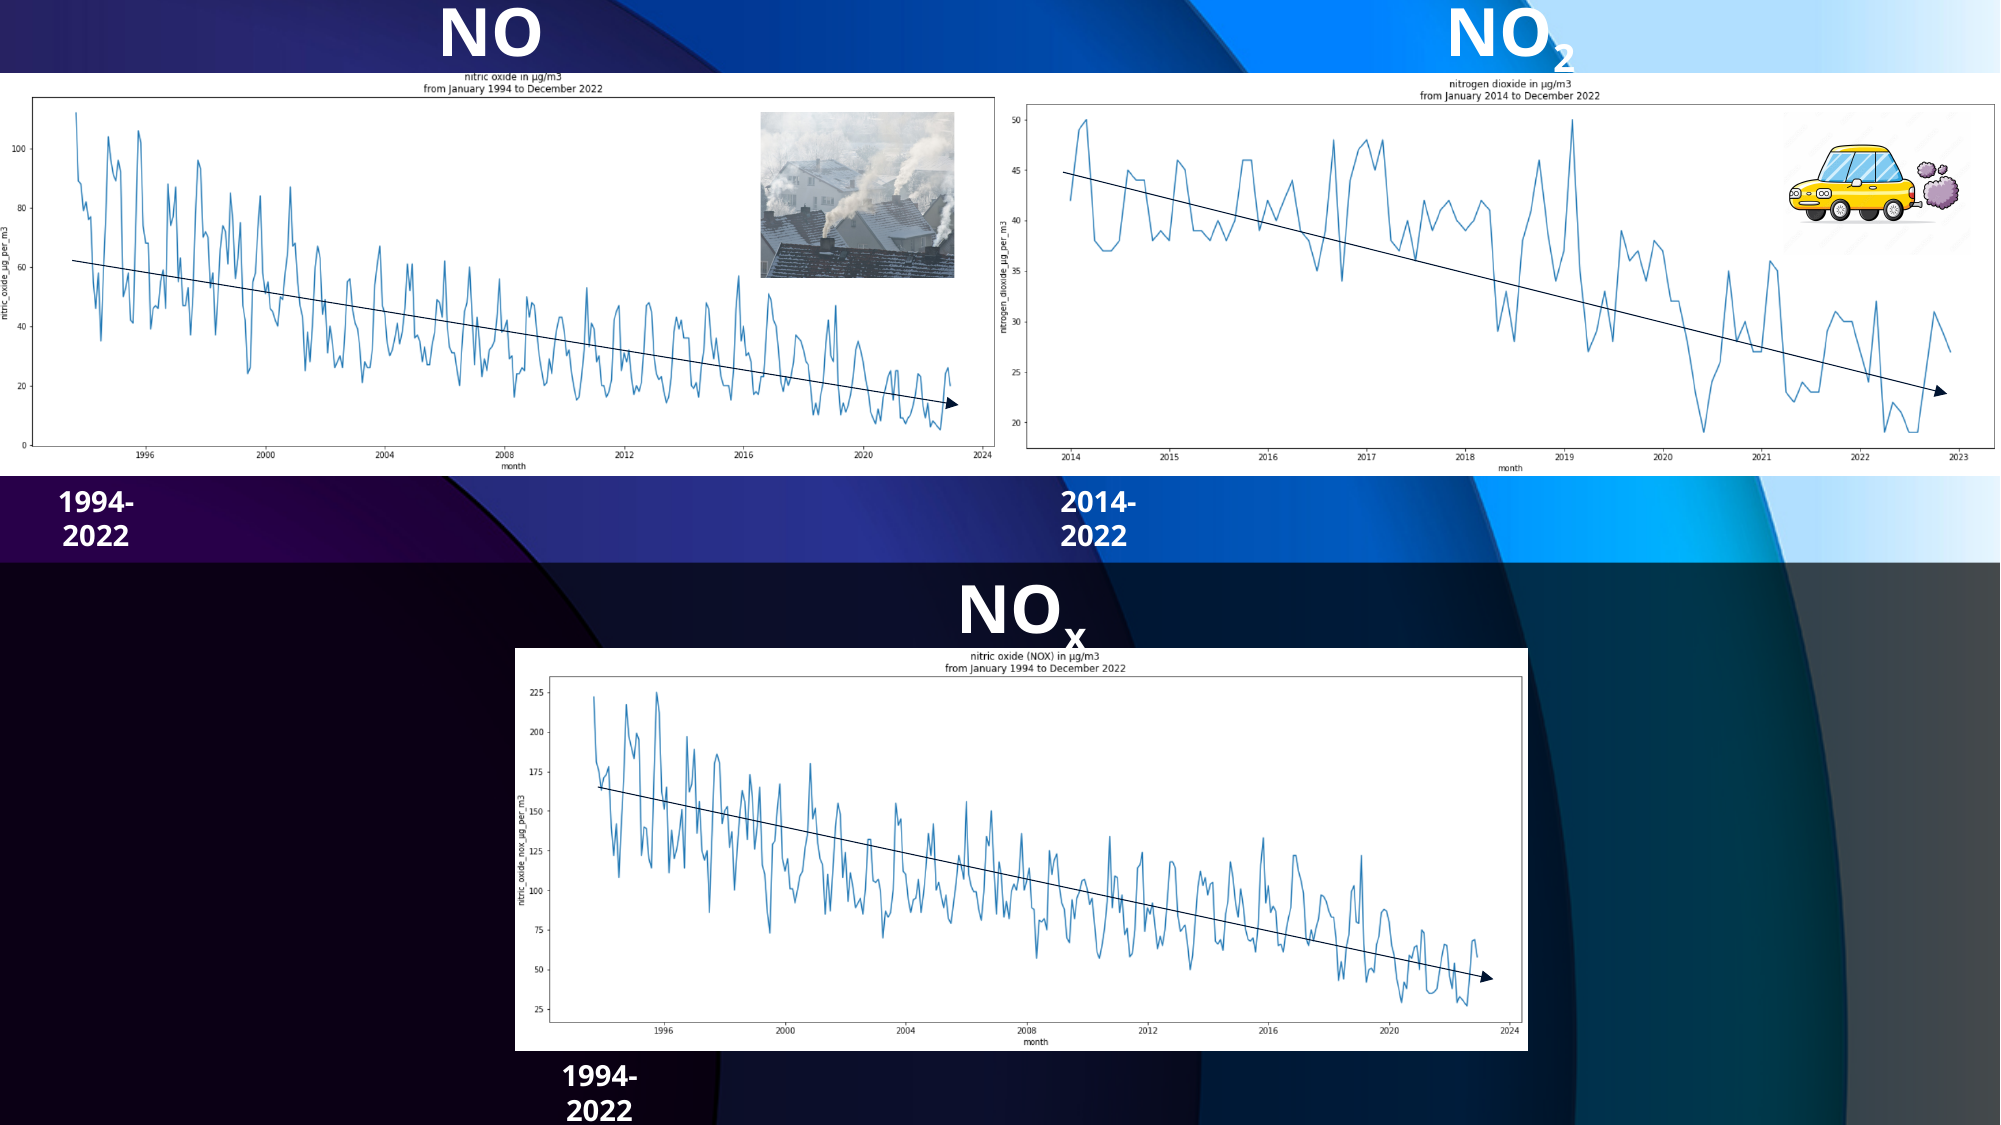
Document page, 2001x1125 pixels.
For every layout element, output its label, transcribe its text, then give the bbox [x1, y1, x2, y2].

picture [0, 0, 2000, 1125]
text_box NO [416, 0, 584, 73]
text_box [72, 260, 959, 405]
text_box NOx [937, 559, 1106, 648]
text_box 1994-2022 [12, 476, 180, 561]
text_box 1994-2022 [515, 1051, 684, 1125]
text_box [597, 786, 1494, 980]
text_box NO2 [1426, 0, 1595, 73]
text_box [1063, 172, 1948, 394]
text_box 2014-2022 [1045, 476, 1214, 561]
